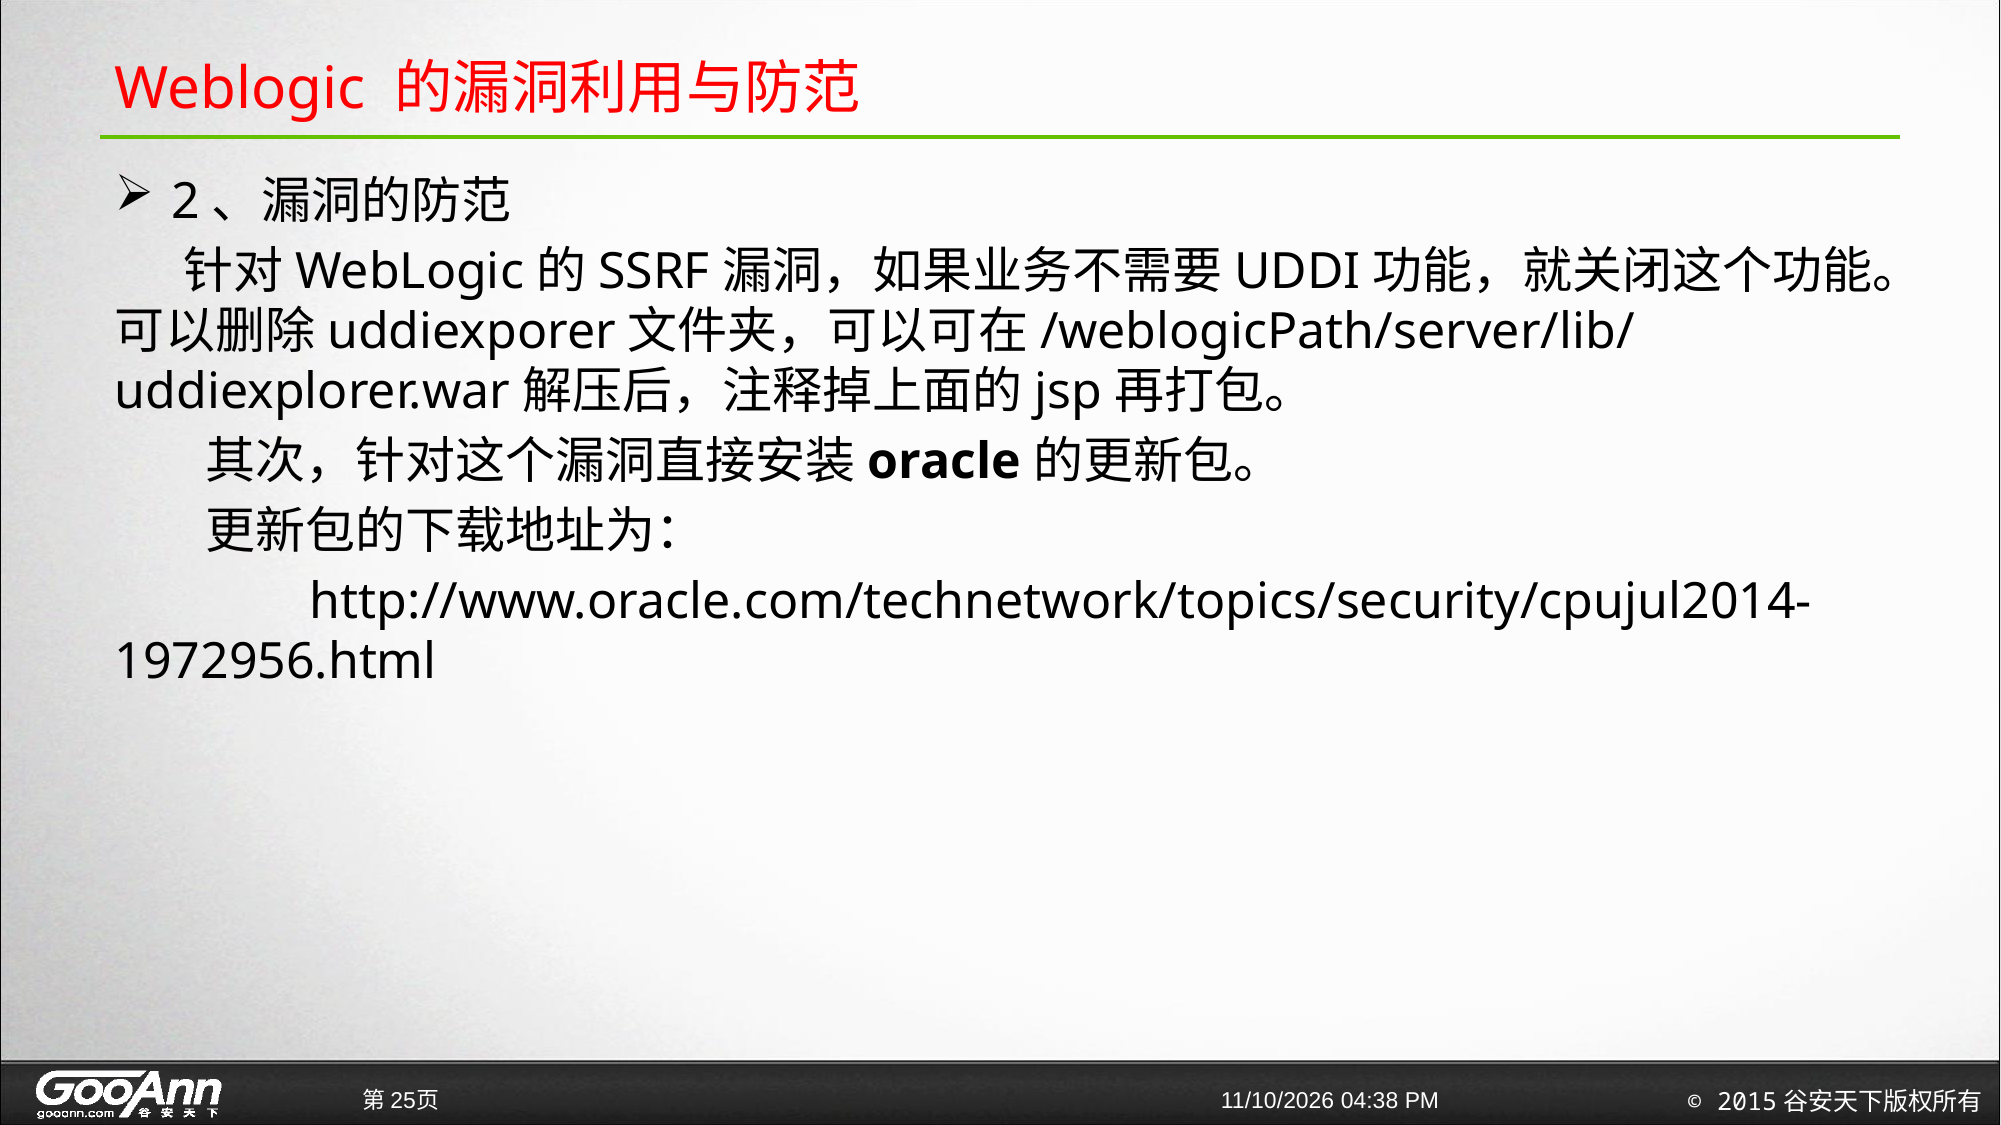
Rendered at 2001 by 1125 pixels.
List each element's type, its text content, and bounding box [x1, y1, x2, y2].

title Weblogic 的漏洞利用与防范 [99, 45, 1900, 126]
list 2、漏洞的防范 针对WebLogic的SSRF漏洞，如果业务不需要UDDI功能，就关闭这个功能。可以删除uddiexporer文件夹，可以可在/weblogicPath/server/lib/uddiexplorer.war解压后，注释掉上面的jsp再打包。 其次，针对这个漏洞直接安装oracle的更新包。 更新包的下载地址为： http://www.oracle.com/technetwork/topics/security/cpujul2014-1972956.html [99, 160, 1900, 1005]
picture [0, 0, 2001, 1125]
